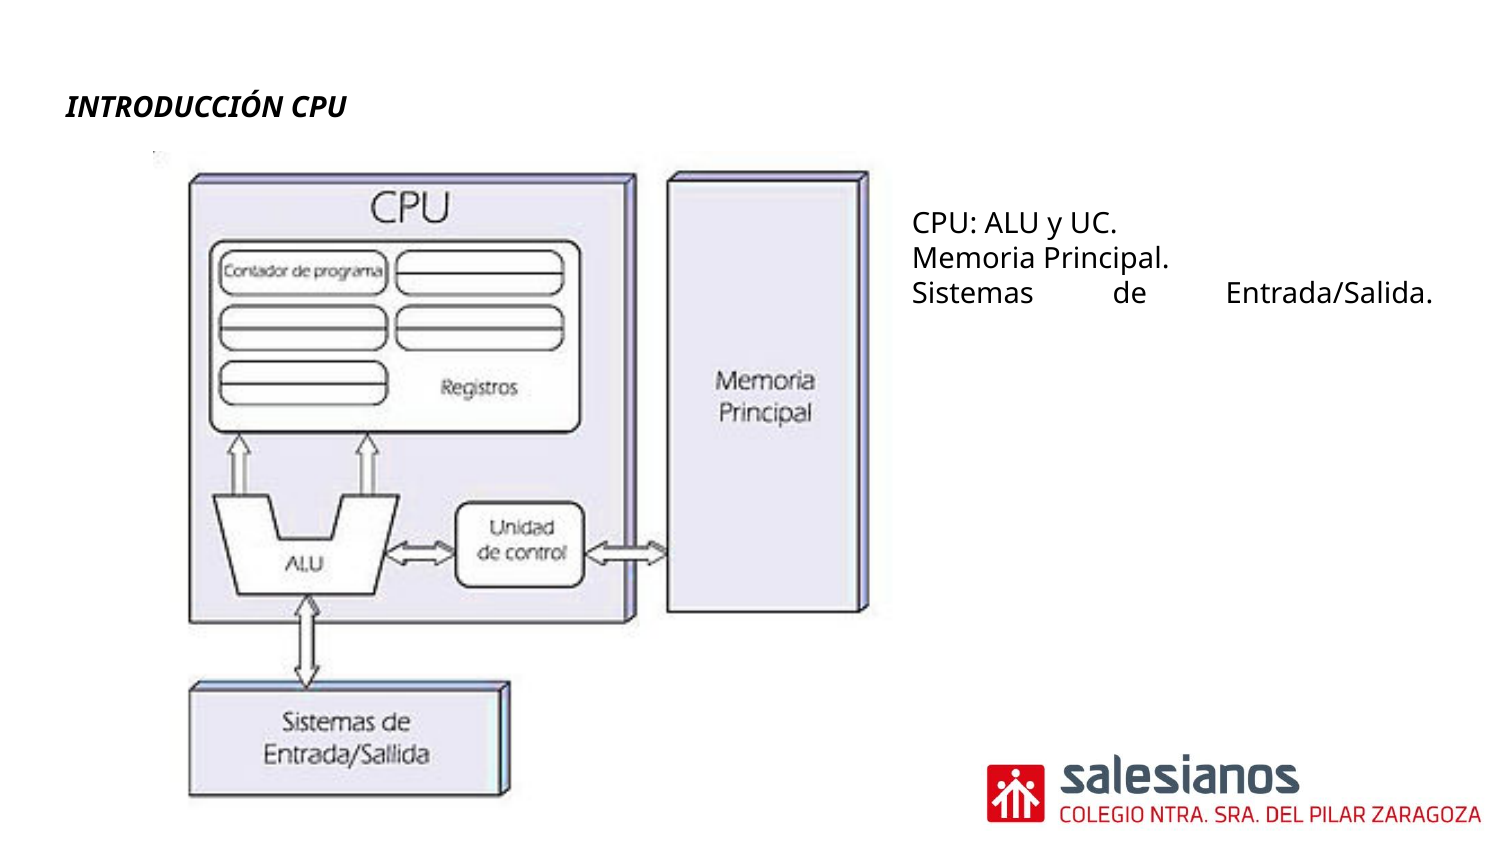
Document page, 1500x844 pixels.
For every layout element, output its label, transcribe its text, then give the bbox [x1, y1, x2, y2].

title INTRODUCCIÓN CPU [51, 72, 1449, 167]
picture [152, 151, 897, 810]
picture [970, 741, 1500, 844]
list CPU: ALU y UC. Memoria Principal. Sistemas de Entrada/Salida. [901, 189, 1449, 750]
